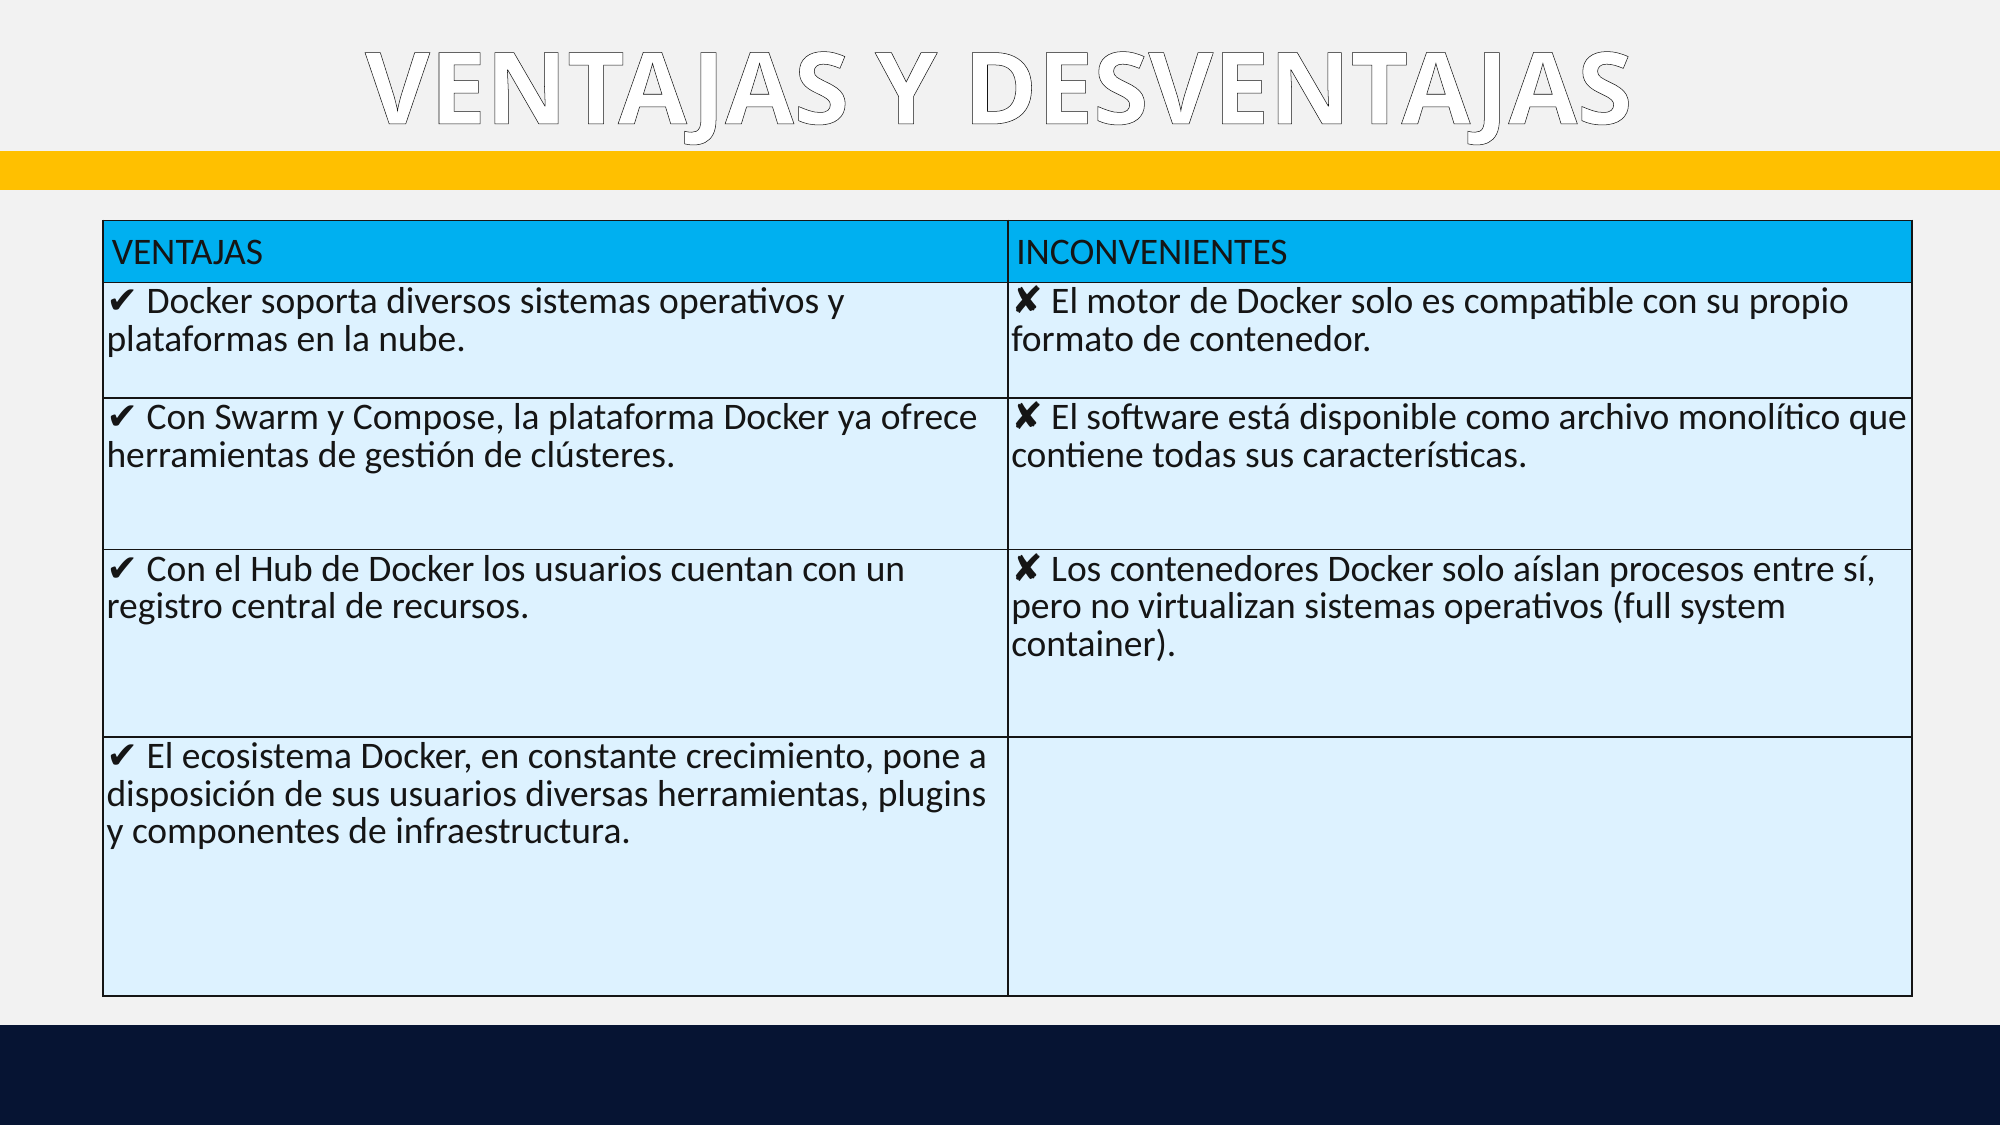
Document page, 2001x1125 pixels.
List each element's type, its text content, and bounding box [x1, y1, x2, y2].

text_box [0, 151, 2000, 190]
picture [0, 1024, 2000, 1125]
text_box VENTAJAS Y DESVENTAJAS [29, 16, 1969, 152]
table_cell ✔ Docker soporta diversos sistemas operativos y plataformas en la nube. [104, 283, 1007, 397]
table_cell ✘ El motor de Docker solo es compatible con su propio formato de contenedor. [1009, 283, 1911, 397]
table_cell ✘ Los contenedores Docker solo aíslan procesos entre sí, pero no virtualizan sistemas operativos (full system container). [1009, 550, 1911, 736]
table_cell ✘ El software está disponible como archivo monolítico que contiene todas sus características. [1009, 399, 1911, 549]
table_cell ✔ Con Swarm y Compose, la plataforma Docker ya ofrece herramientas de gestión de clústeres. [104, 399, 1007, 549]
table_cell ✔ El ecosistema Docker, en constante crecimiento, pone a disposición de sus usuarios diversas herramientas, plugins y componentes de infraestructura. [104, 738, 1007, 995]
table_header INCONVENIENTES [1009, 221, 1911, 282]
table_cell ✔ Con el Hub de Docker los usuarios cuentan con un registro central de recursos. [104, 550, 1007, 736]
table_header VENTAJAS [104, 221, 1007, 282]
table_cell [1009, 738, 1911, 995]
